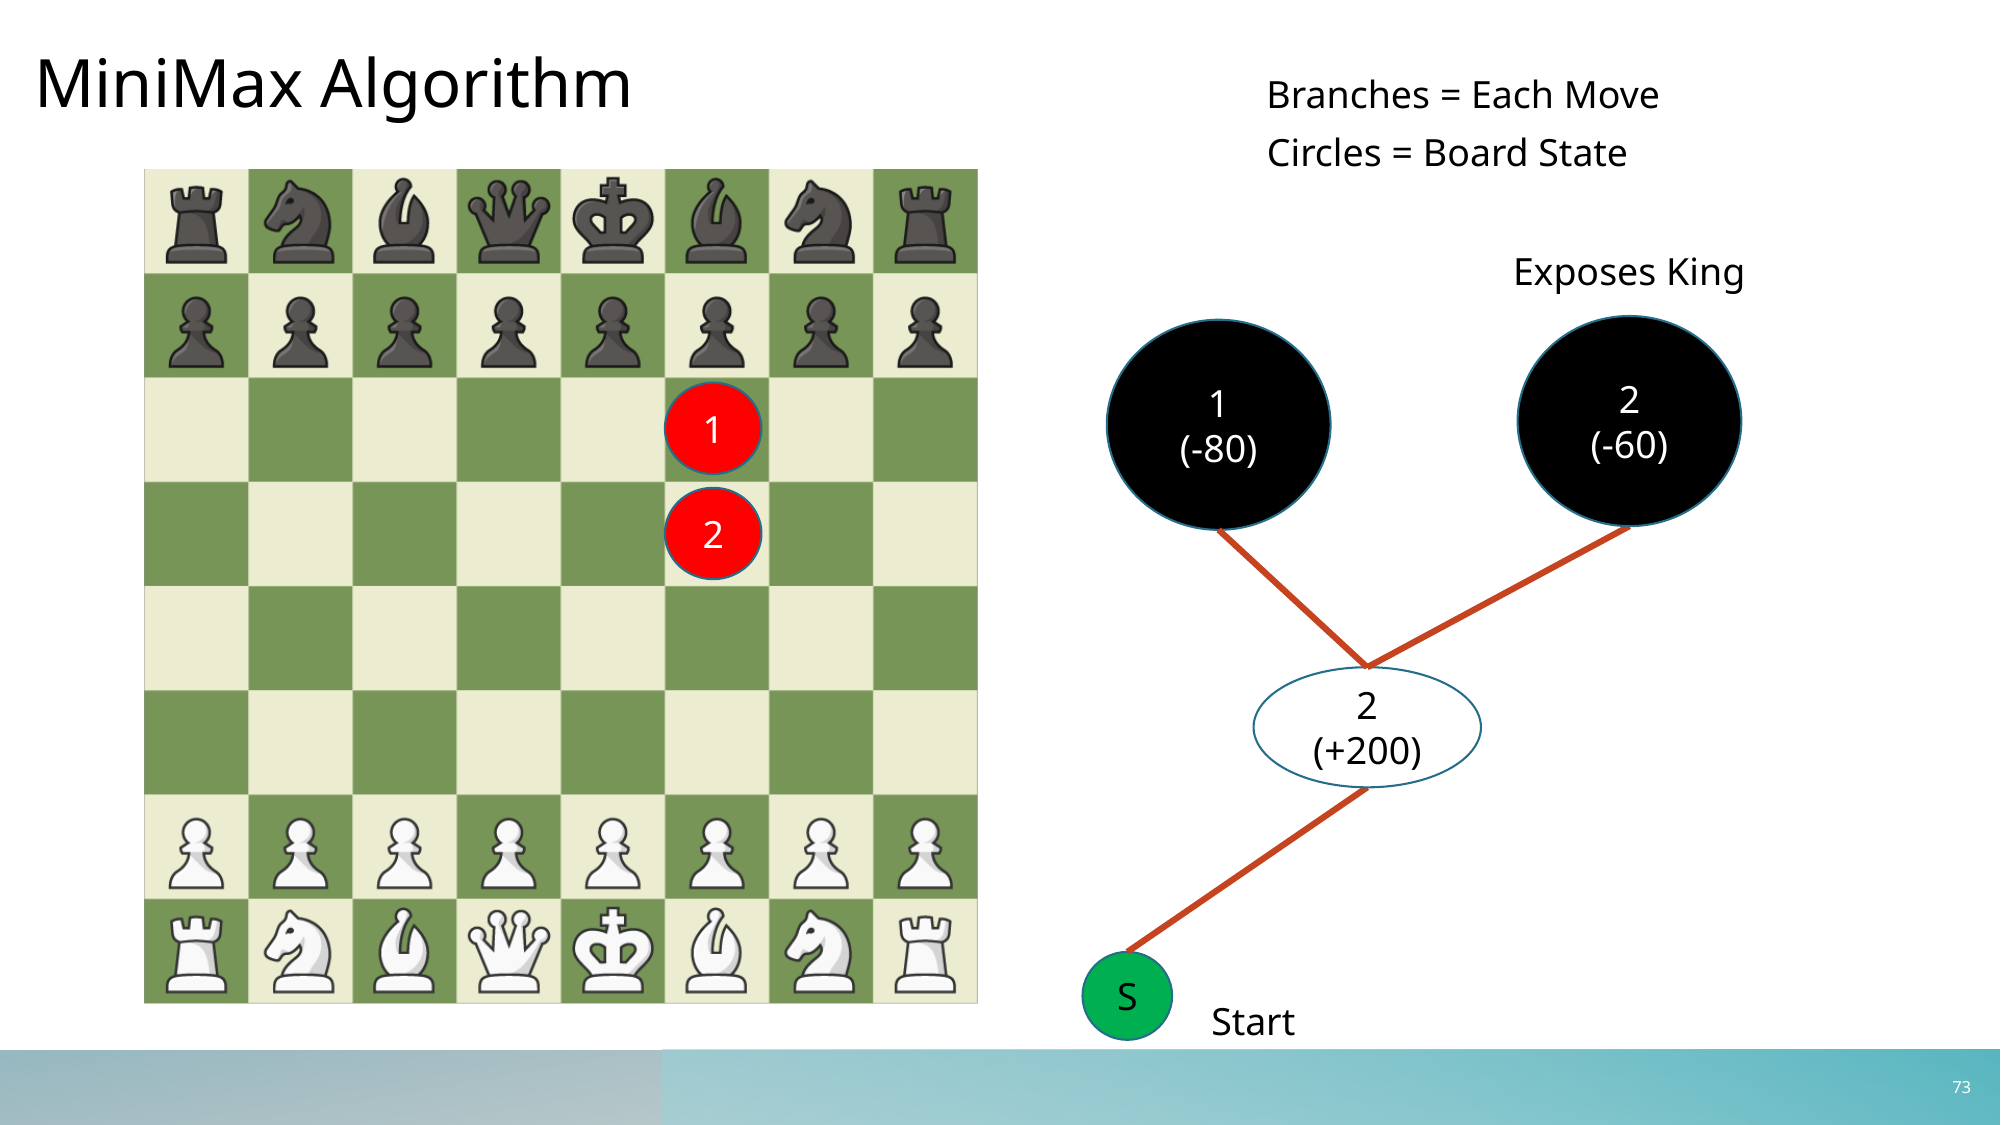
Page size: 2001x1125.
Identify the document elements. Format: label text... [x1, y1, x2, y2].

text_box Branches = Each Move [1251, 63, 1676, 124]
text_box Circles = Board State [1252, 121, 1644, 182]
text_box Start [1196, 990, 1311, 1051]
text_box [1127, 787, 1368, 952]
text_box 2 (-60) [1516, 314, 1743, 528]
slide_number 72 [1914, 1051, 1987, 1125]
text_box MiniMax Algorithm [19, 33, 650, 128]
text_box Exposes King [1419, 240, 1840, 301]
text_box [1367, 526, 1630, 668]
picture [144, 169, 978, 1004]
text_box 2 (+200) [1252, 668, 1483, 789]
text_box 1 (-80) [1105, 318, 1332, 531]
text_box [1218, 529, 1368, 668]
text_box S [1081, 950, 1174, 1041]
